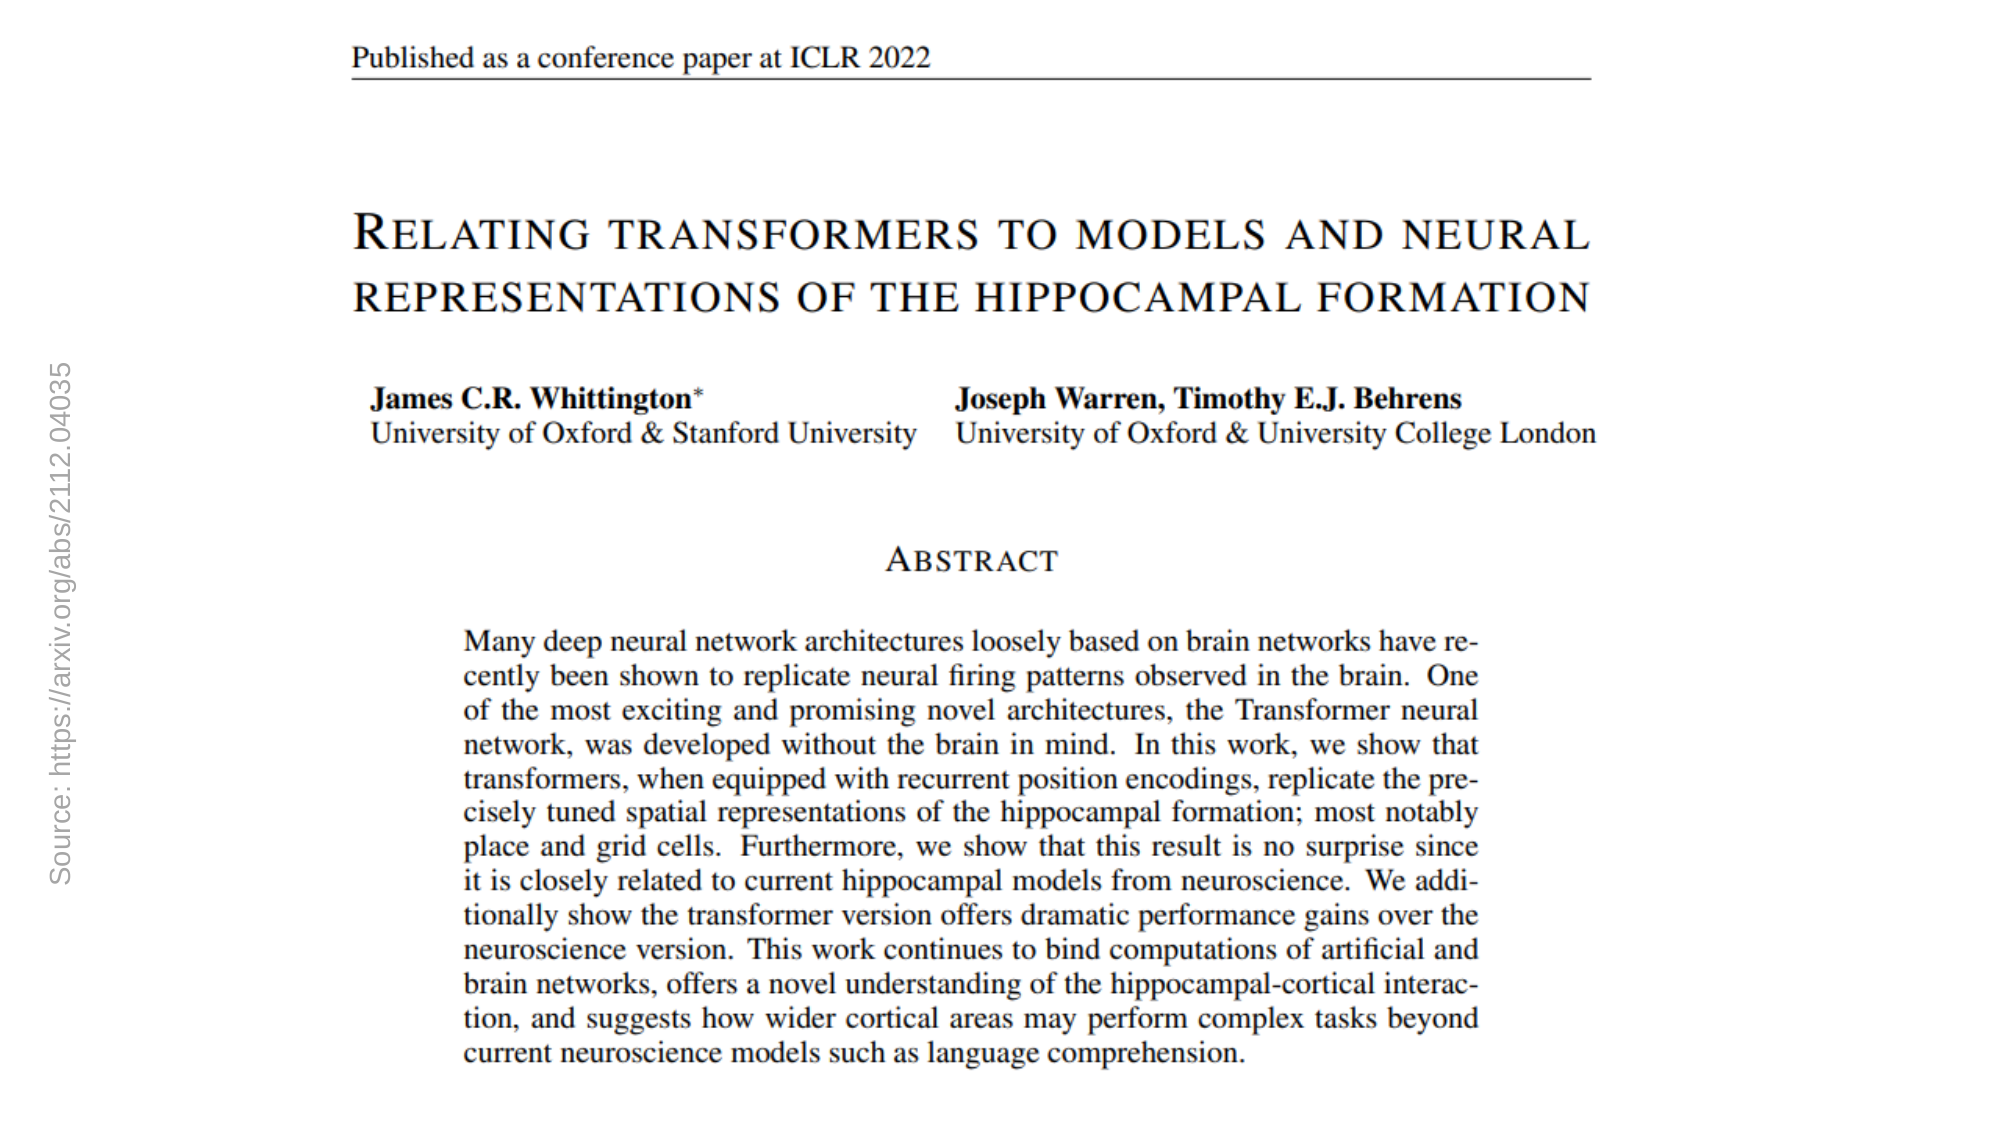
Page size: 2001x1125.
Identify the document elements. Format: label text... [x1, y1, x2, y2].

text_box Source: https://arxiv.org/abs/2112.04035 [33, 223, 84, 902]
picture [319, 2, 1681, 1125]
